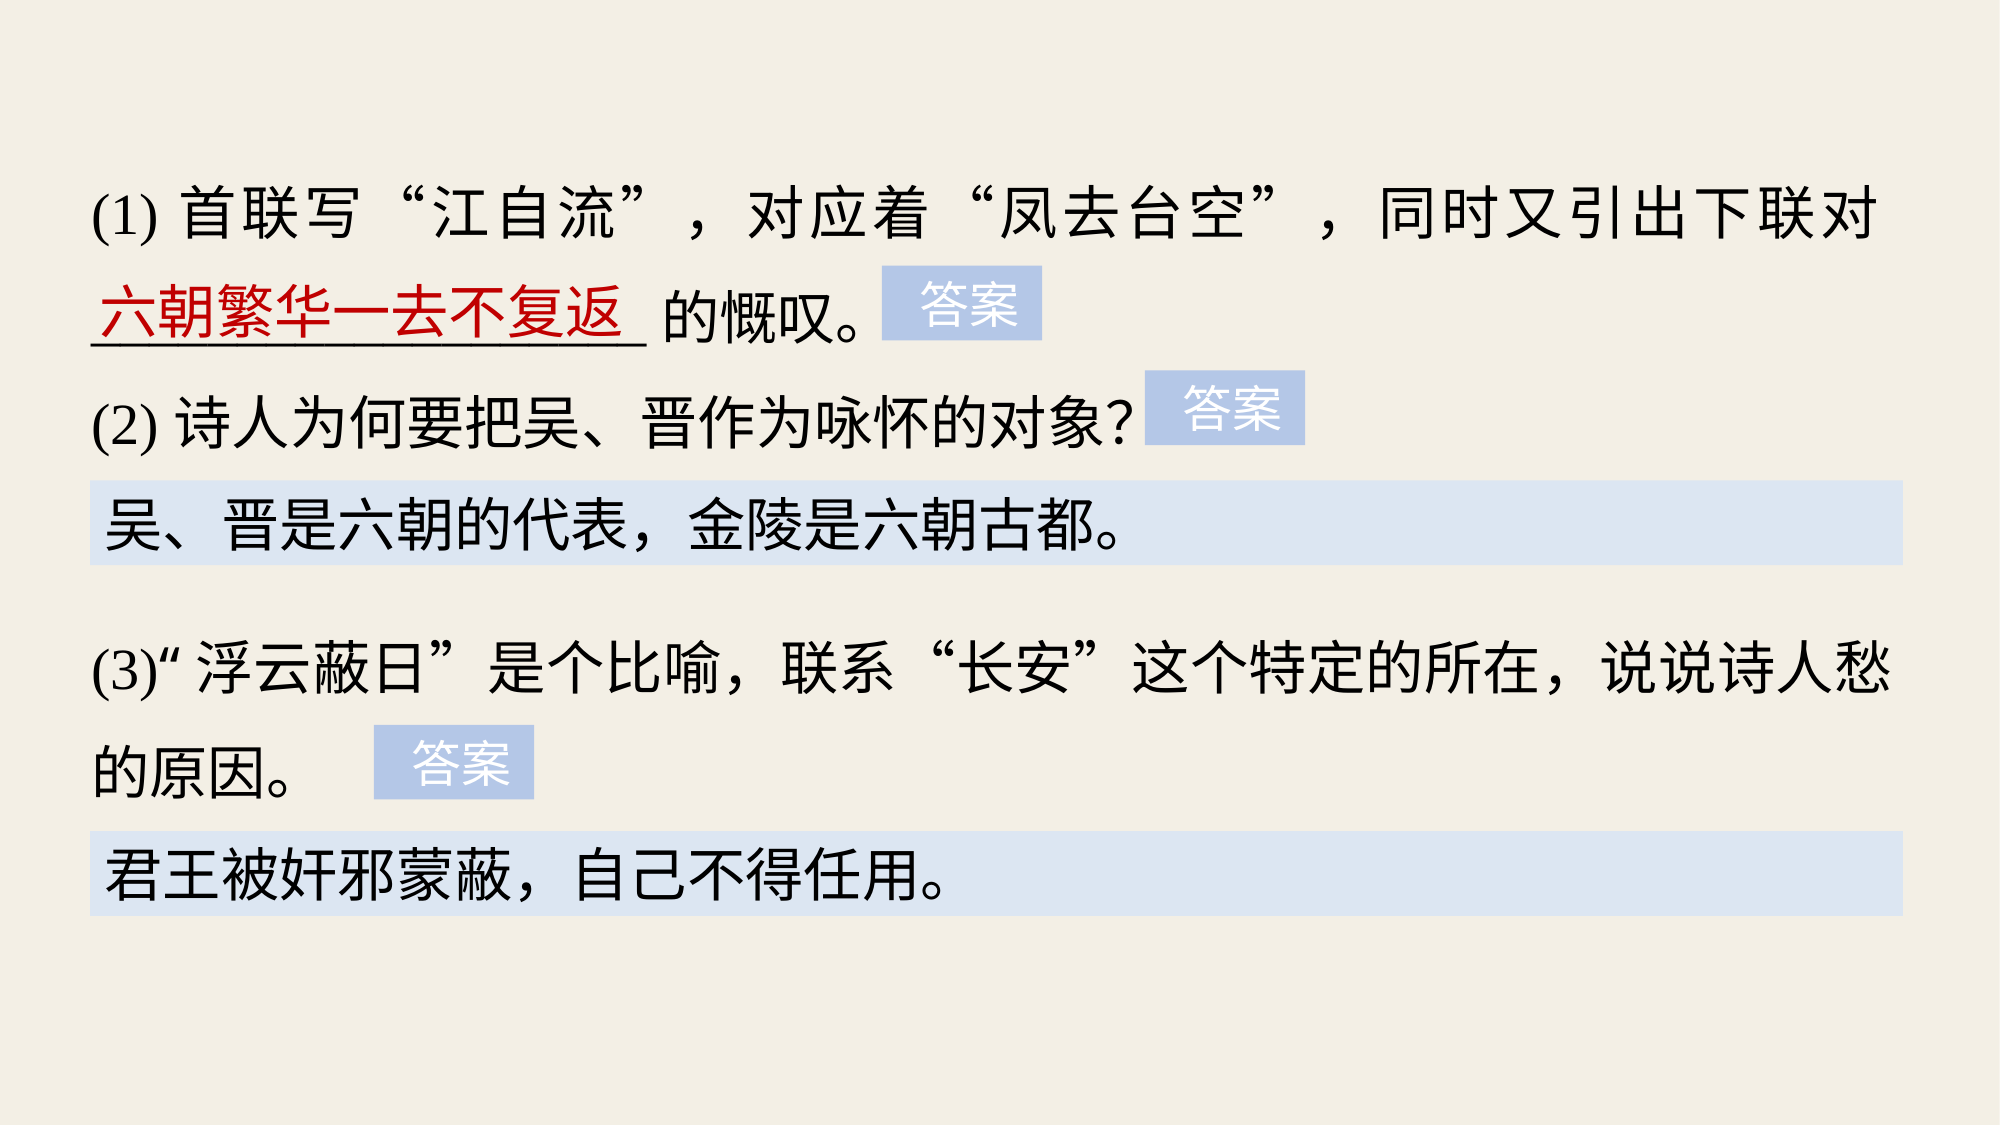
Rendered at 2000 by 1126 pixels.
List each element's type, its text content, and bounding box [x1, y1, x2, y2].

text_box 答案 [881, 265, 1043, 341]
text_box 吴、晋是六朝的代表，金陵是六朝古都。 [90, 480, 1903, 566]
text_box 答案 [373, 724, 535, 800]
text_box 君王被奸邪蒙蔽，自己不得任用。 [90, 831, 1903, 916]
text_box 答案 [1144, 370, 1306, 446]
text_box 六朝繁华一去不复返 [84, 233, 639, 353]
text_box (1)首联写“江自流”，对应着“凤去台空”，同时又引出下联对___________________的慨叹。 (2)诗人为何要把吴、晋作为咏怀的对象？ (3)“浮云蔽日”是个比喻，联系“长安”这个特定的所在，说说诗人愁的原因。 [71, 131, 1913, 816]
